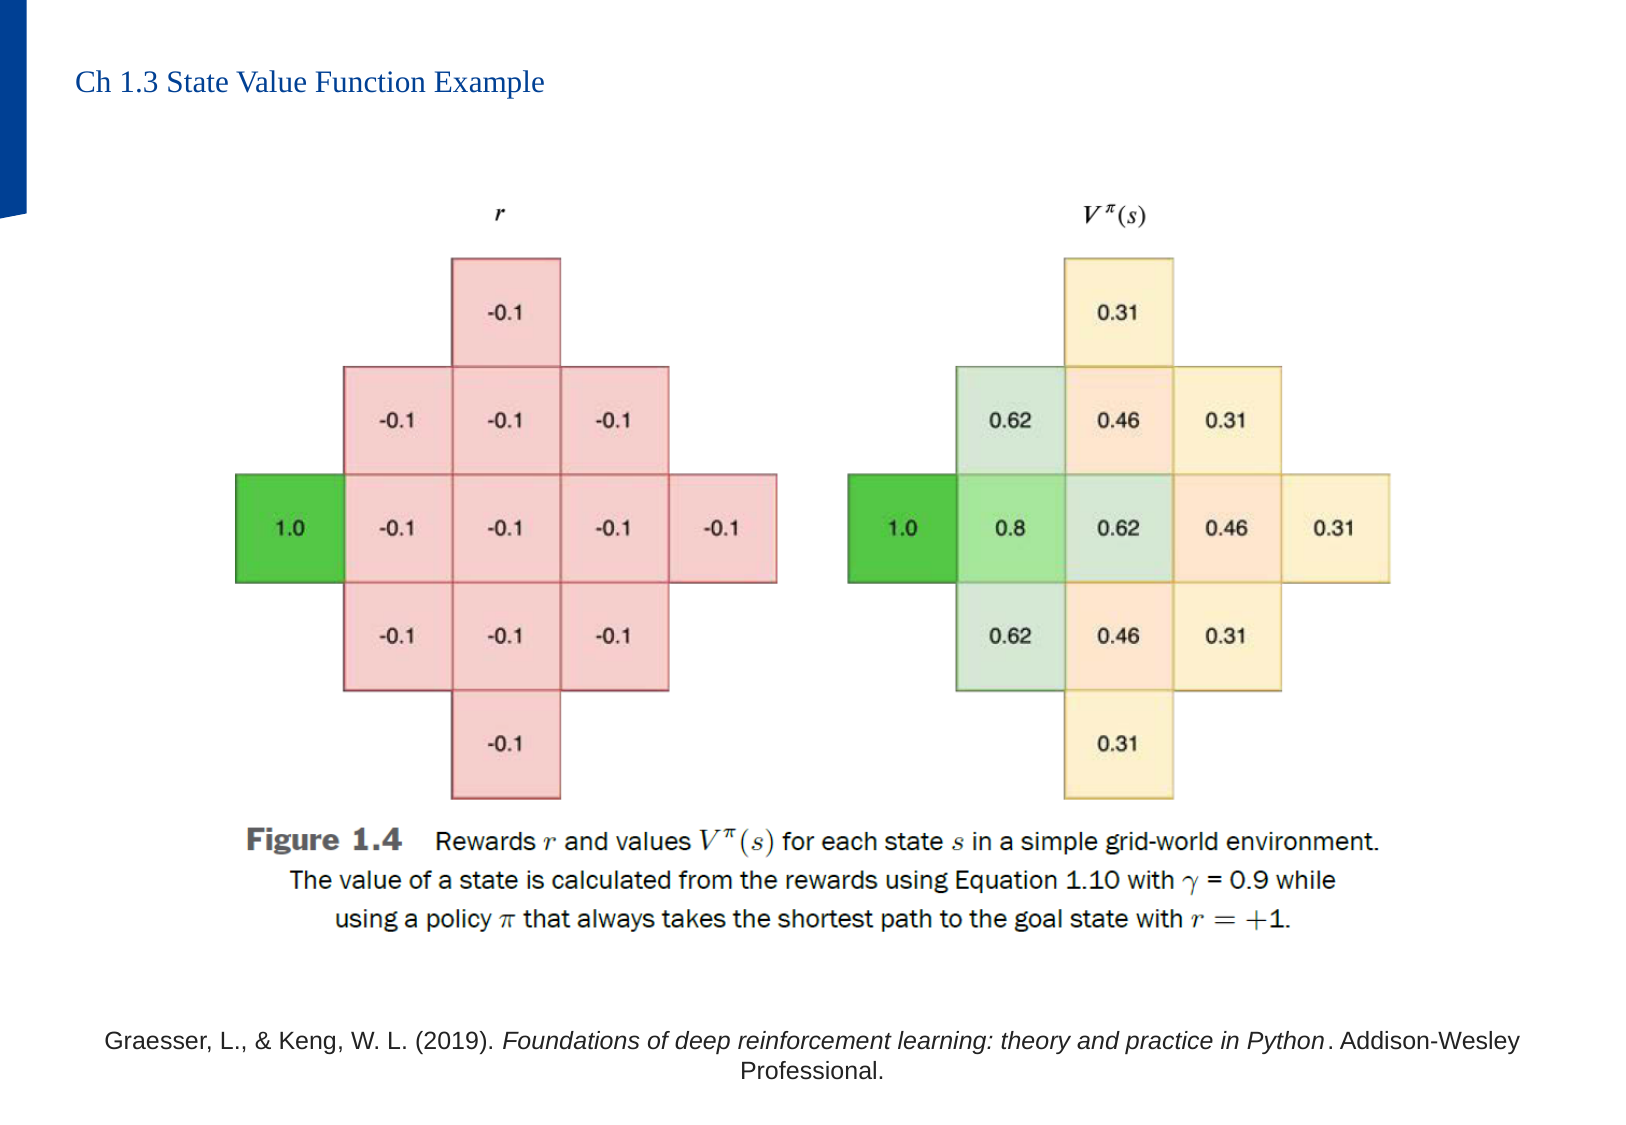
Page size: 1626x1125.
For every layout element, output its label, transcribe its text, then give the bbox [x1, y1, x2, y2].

text_box [0, 0, 29, 221]
text_box Ch 1.3 State Value Function Example [60, 54, 1484, 107]
footer Graesser, L., & Keng, W. L. (2019). Foundations of deep reinforcement learning: theory and practice in Python. Addison-Wesley Professional. [68, 999, 1557, 1110]
picture [233, 190, 1392, 935]
